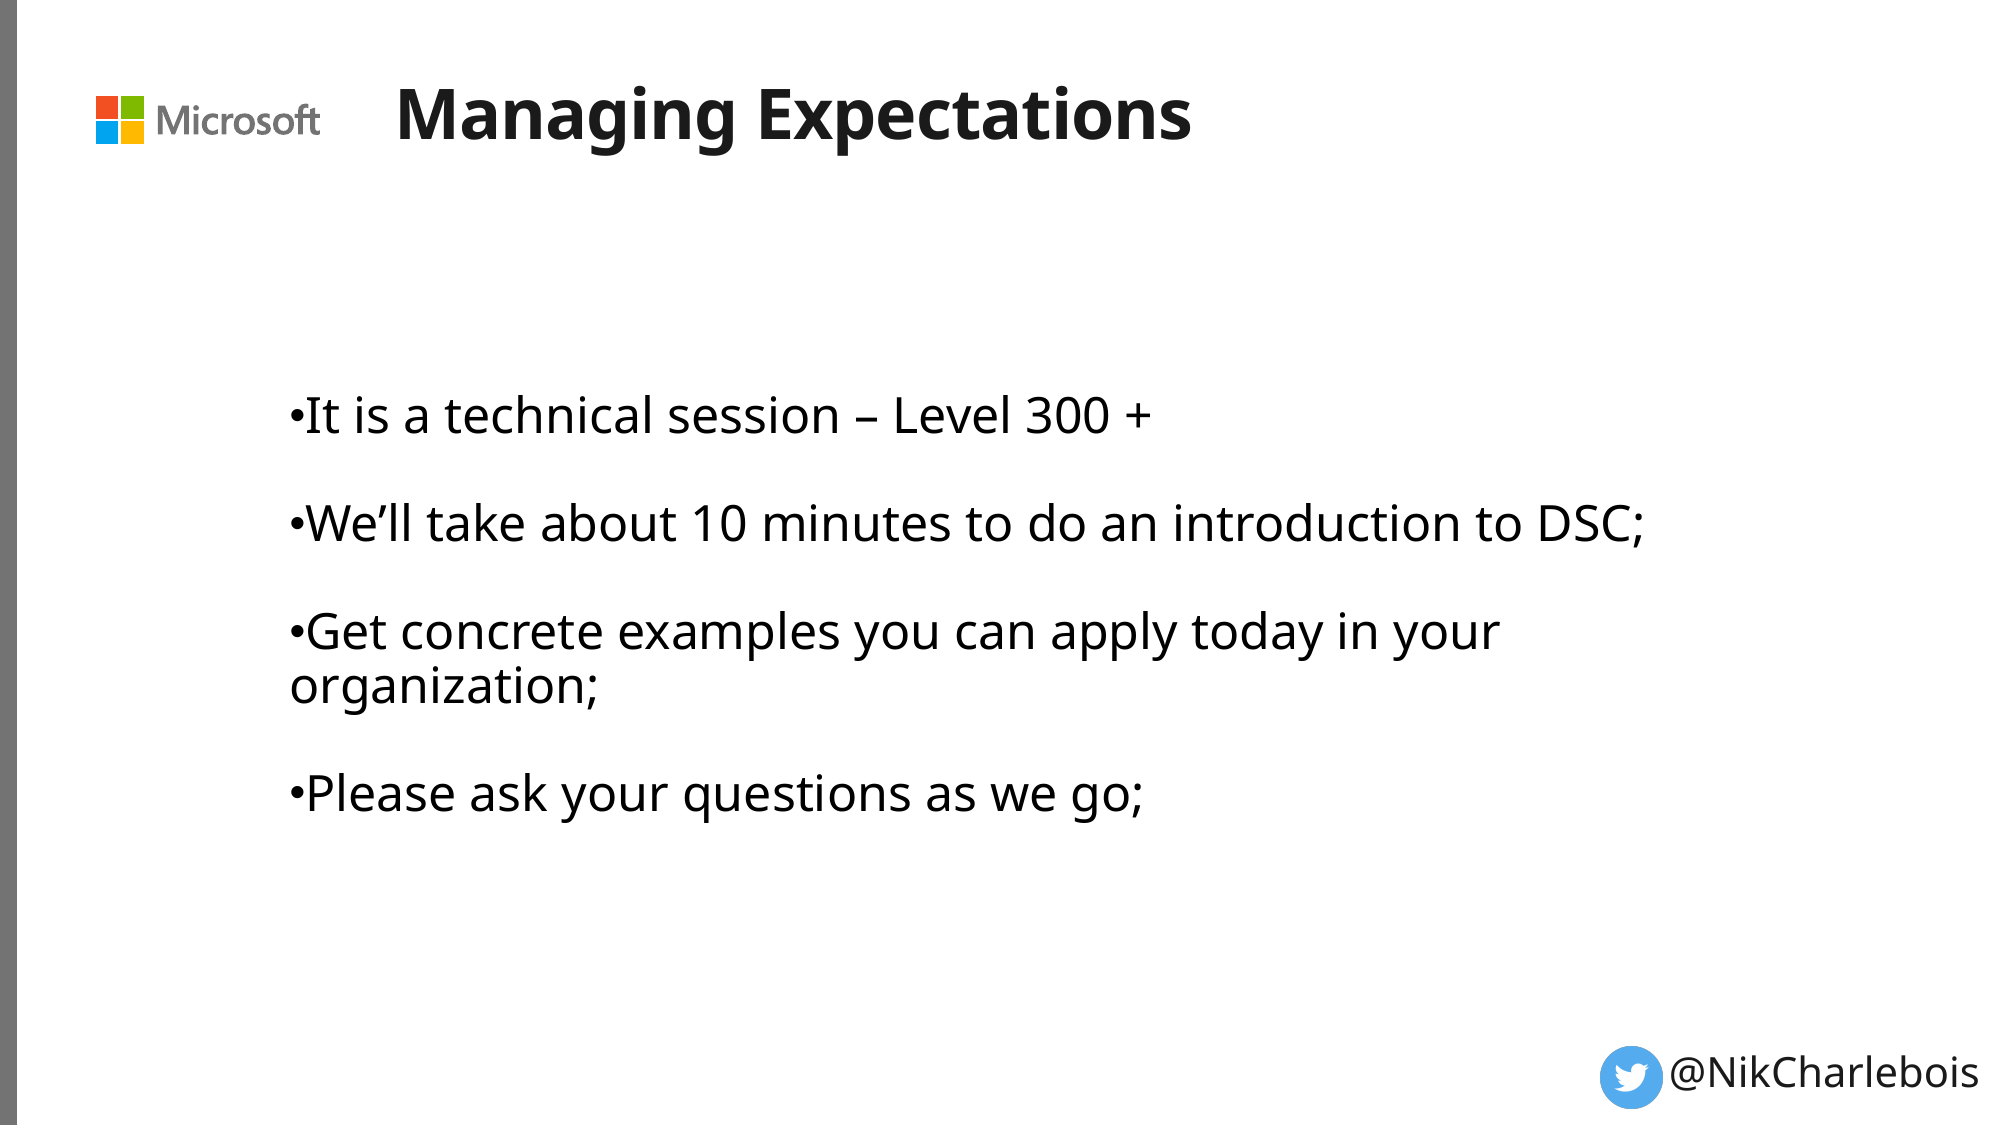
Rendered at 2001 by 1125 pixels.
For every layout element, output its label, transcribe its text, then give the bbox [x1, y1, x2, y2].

title Managing Expectations [43, 71, 1544, 163]
picture [0, 0, 17, 1125]
text_box @NikCharlebois [1668, 1046, 1995, 1097]
picture [1600, 1045, 1663, 1109]
list It is a technical session – Level 300 + We’ll take about 10 minutes to do an introduction to DSC; Get concrete examples you can apply today in your organization; Please ask your questions as we go; [274, 383, 1775, 434]
